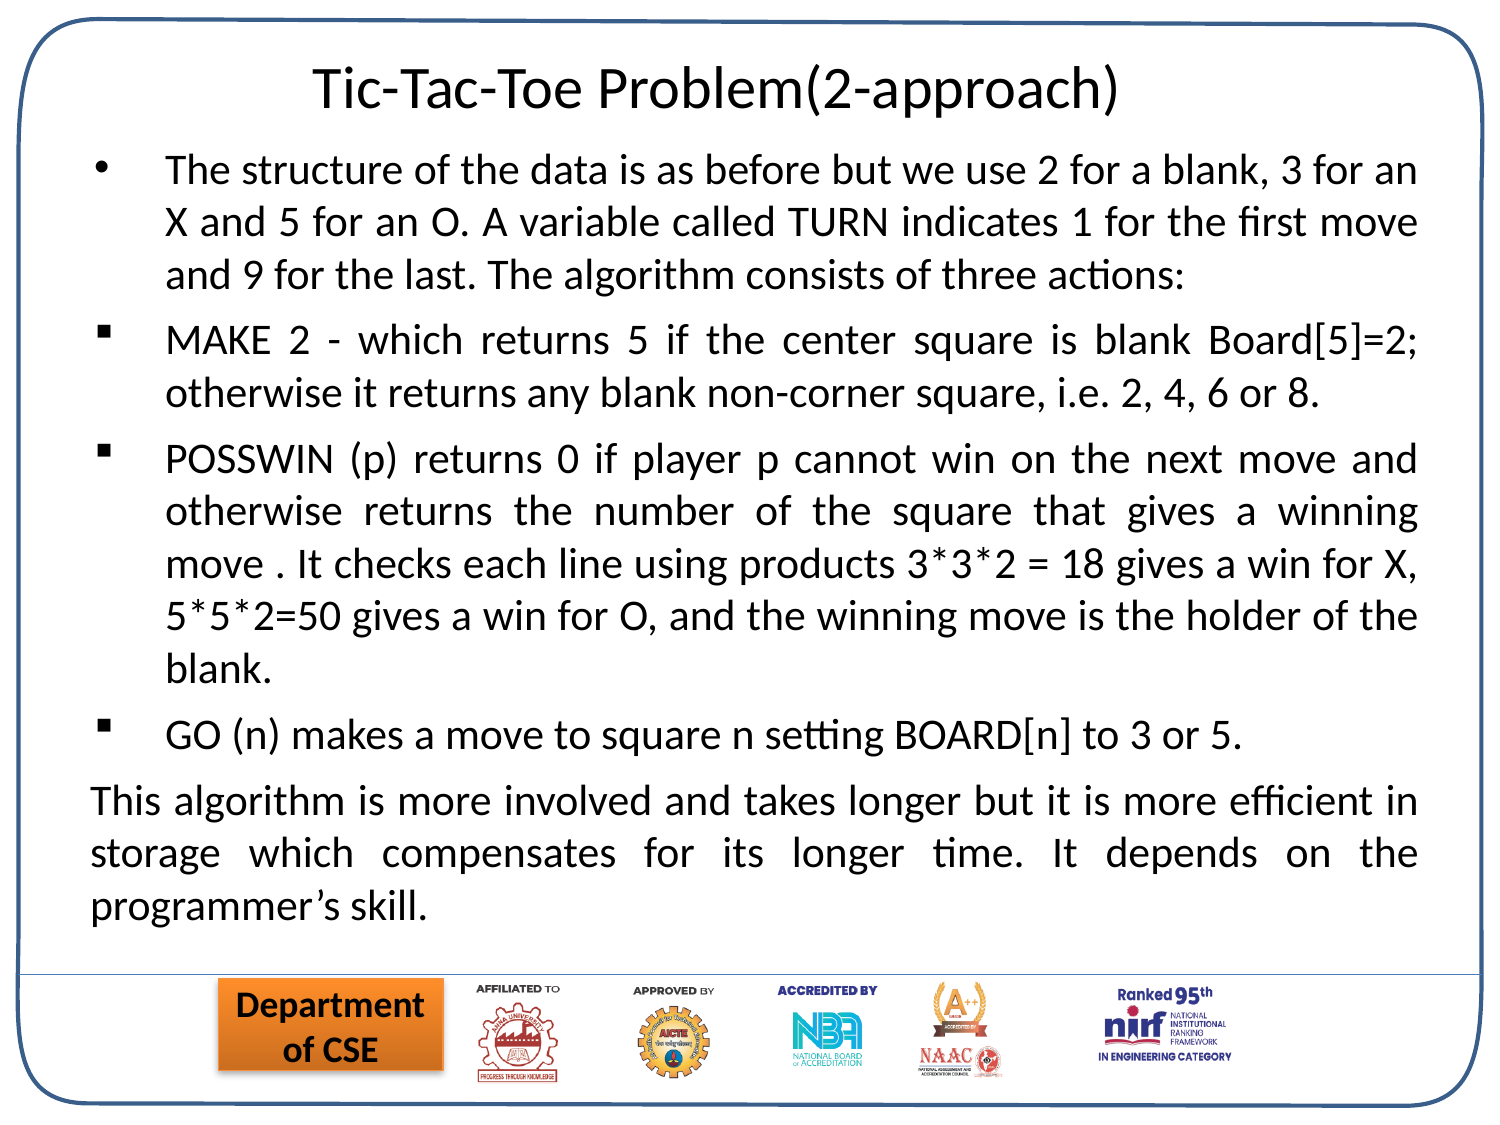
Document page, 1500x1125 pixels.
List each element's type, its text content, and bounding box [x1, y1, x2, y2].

picture [1092, 975, 1241, 1074]
picture [775, 975, 880, 1070]
picture [620, 975, 731, 1086]
title Tic-Tac-Toe Problem(2-approach) [75, 40, 1360, 129]
picture [466, 975, 569, 1089]
picture [914, 975, 1007, 1083]
list The structure of the data is as before but we use 2 for a blank, 3 for an X and 5 for an O. A variable called TURN indicates 1 for the first move and 9 for the last. The algorithm consists of three actions: MAKE 2 - which returns 5 if the center square is blank Board[5]=2; otherwise it returns any blank non-corner square, i.e. 2, 4, 6 or 8. POSSWIN (p) returns 0 if player p cannot win on the next move and otherwise returns the number of the square that gives a winning move . It checks each line using products 3*3*2 = 18 gives a win for X, 5*5*2=50 gives a win for O, and the winning move is the holder of the blank. GO (n) makes a move to square n setting BOARD[n] to 3 or 5. This algorithm is more involved and takes longer but it is more efficient in storage which compensates for its longer time. It depends on the programmer’s skill. [75, 132, 1435, 961]
